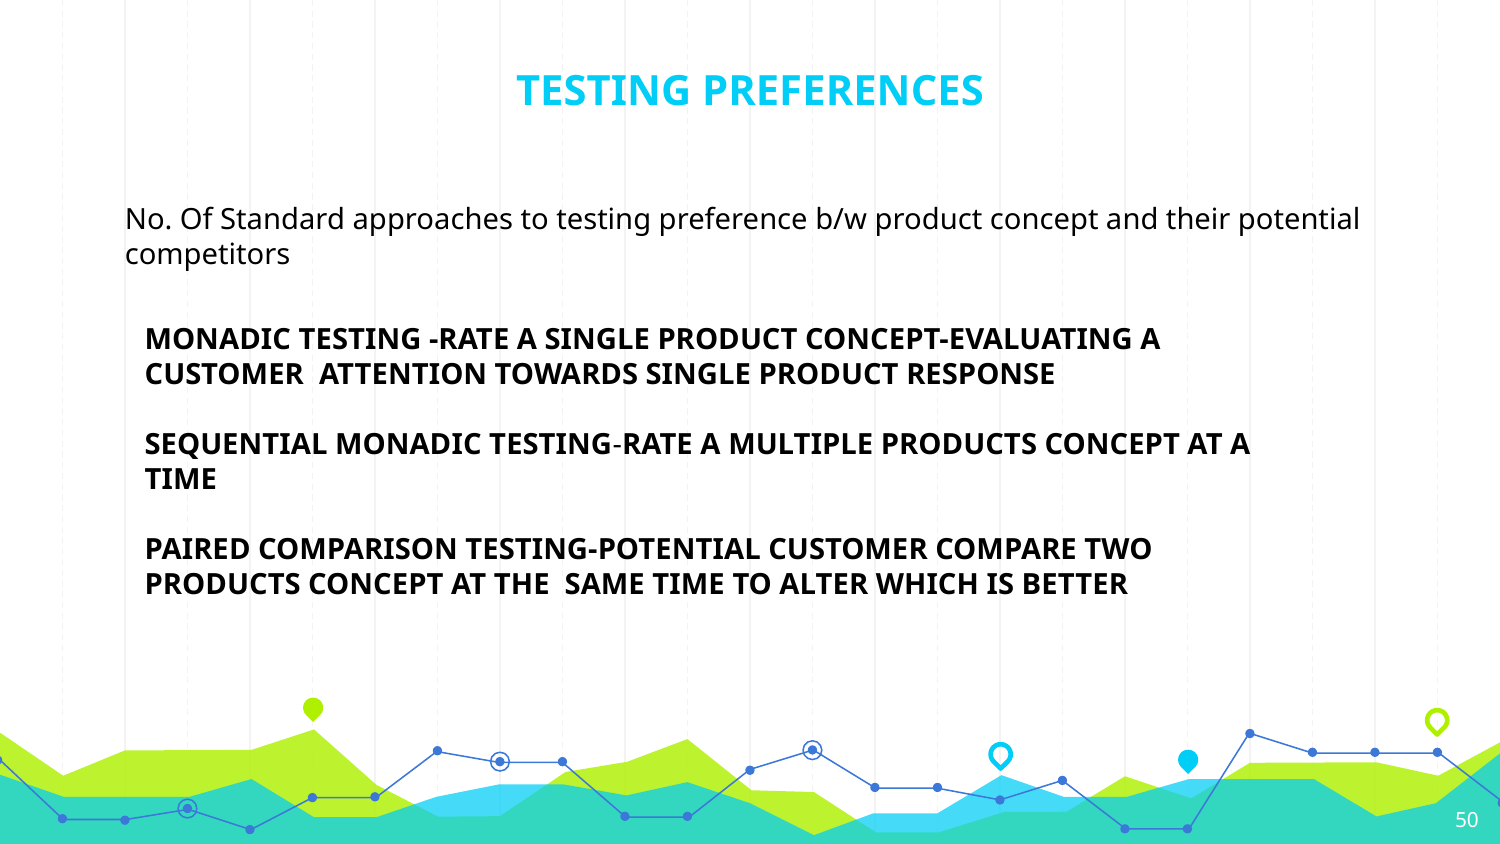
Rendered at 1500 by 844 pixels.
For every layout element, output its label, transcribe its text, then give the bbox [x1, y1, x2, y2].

slide_number ‹#› [1403, 791, 1494, 844]
text_box No. Of Standard approaches to testing preference b/w product concept and their potential competitors [109, 185, 1404, 298]
title TESTING PREFERENCES [176, 11, 1324, 167]
text_box MONADIC TESTING -RATE A SINGLE PRODUCT CONCEPT-EVALUATING A CUSTOMER ATTENTION TOWARDS SINGLE PRODUCT RESPONSE SEQUENTIAL MONADIC TESTING-RATE A MULTIPLE PRODUCTS CONCEPT AT A TIME PAIRED COMPARISON TESTING-POTENTIAL CUSTOMER COMPARE TWO PRODUCTS CONCEPT AT THE SAME TIME TO ALTER WHICH IS BETTER [129, 305, 1268, 686]
